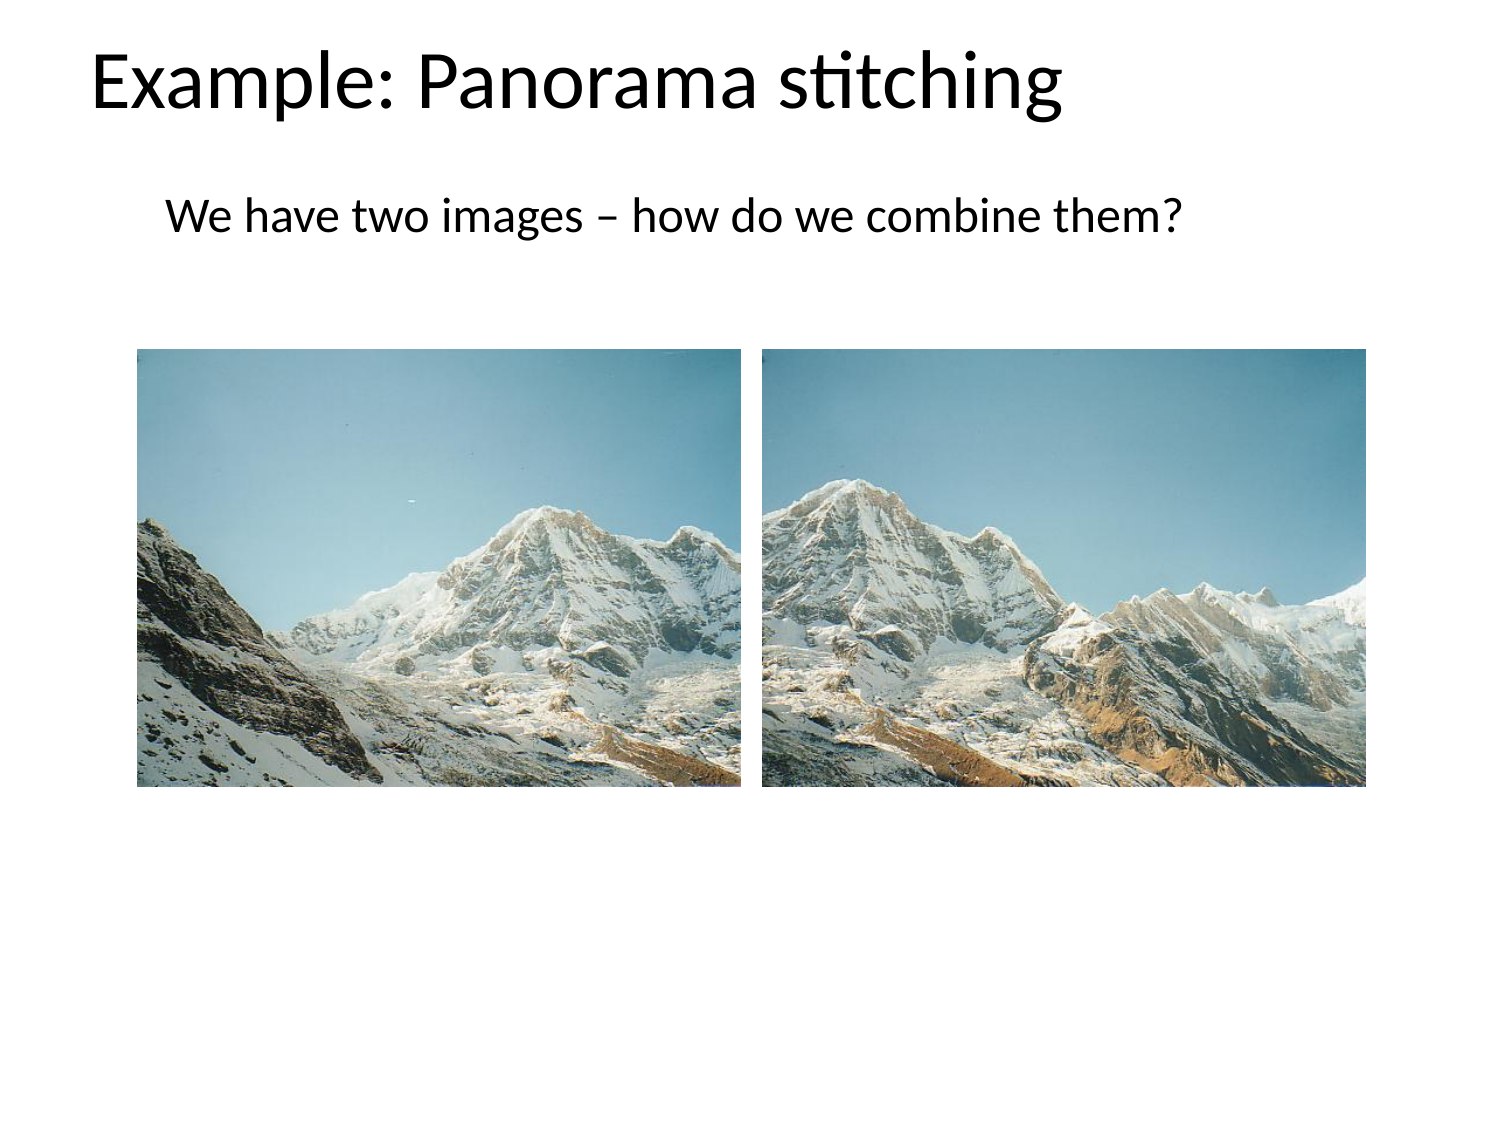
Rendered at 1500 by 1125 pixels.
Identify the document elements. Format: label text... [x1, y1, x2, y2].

list We have two images – how do we combine them? [74, 174, 1426, 1026]
picture [137, 349, 741, 787]
picture [762, 349, 1366, 787]
title Example: Panorama stitching [74, 0, 1426, 151]
